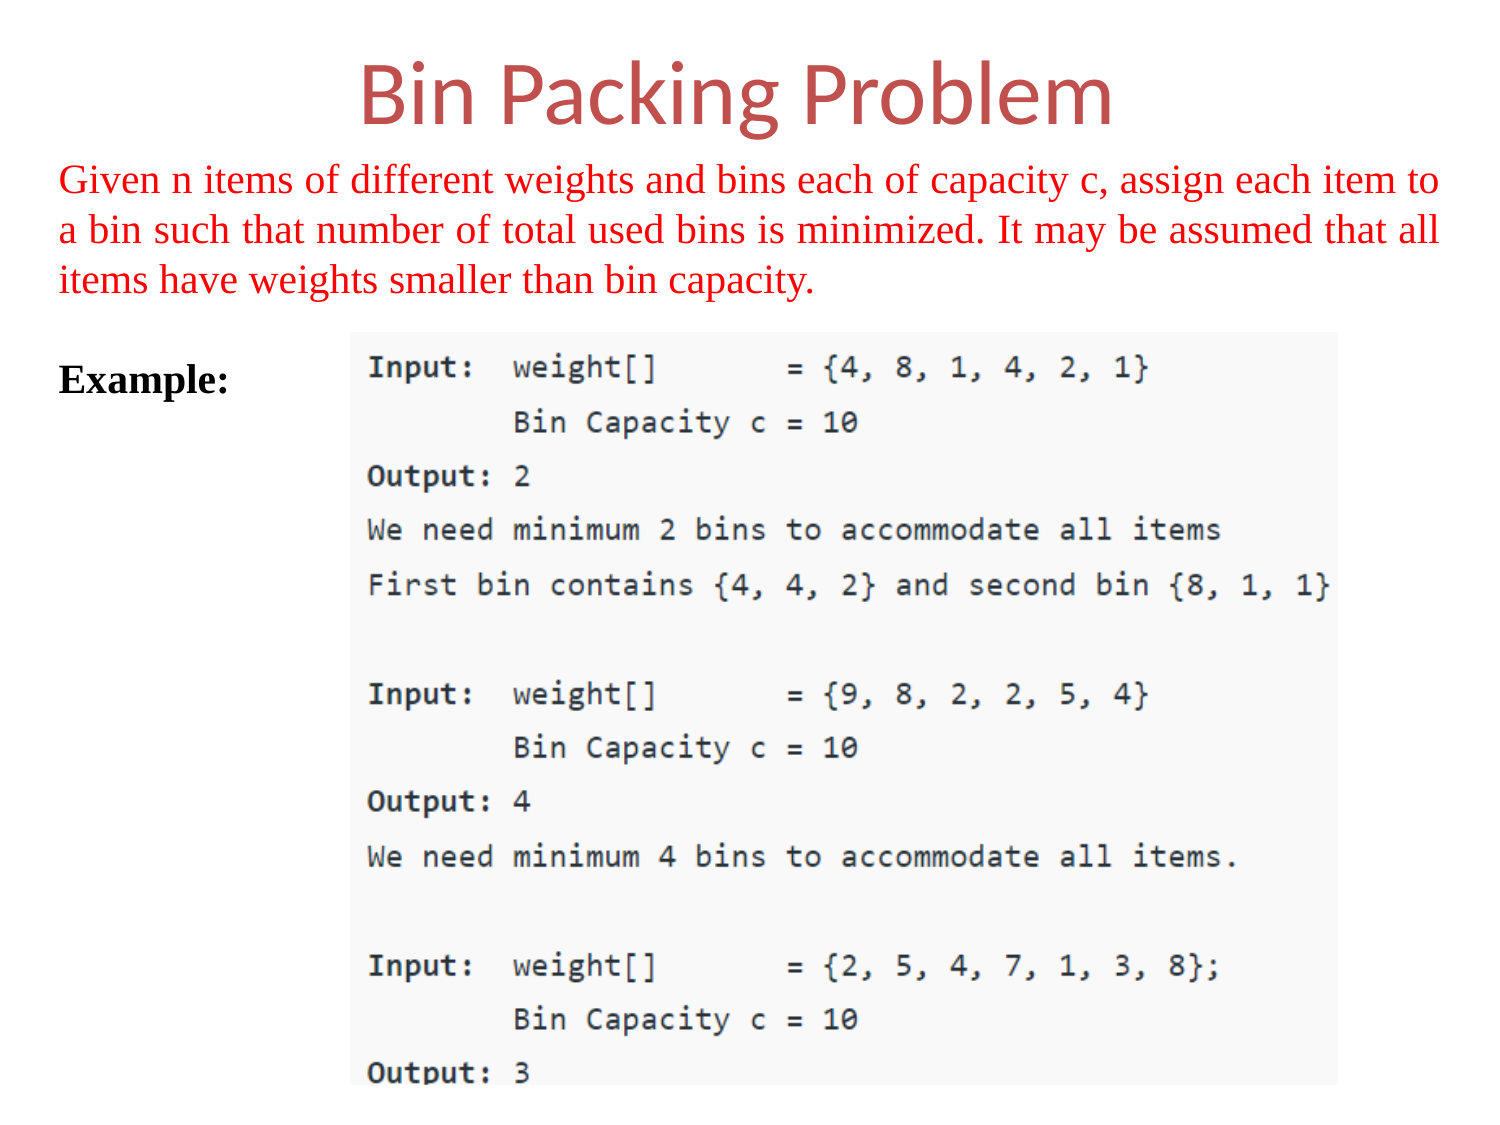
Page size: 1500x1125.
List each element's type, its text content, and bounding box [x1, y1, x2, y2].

text_box Given n items of different weights and bins each of capacity c, assign each item to a bin such that number of total used bins is minimized. It may be assumed that all items have weights smaller than bin capacity. Example: [43, 144, 1457, 410]
picture [349, 331, 1338, 1103]
title Bin Packing Problem [62, 0, 1413, 144]
